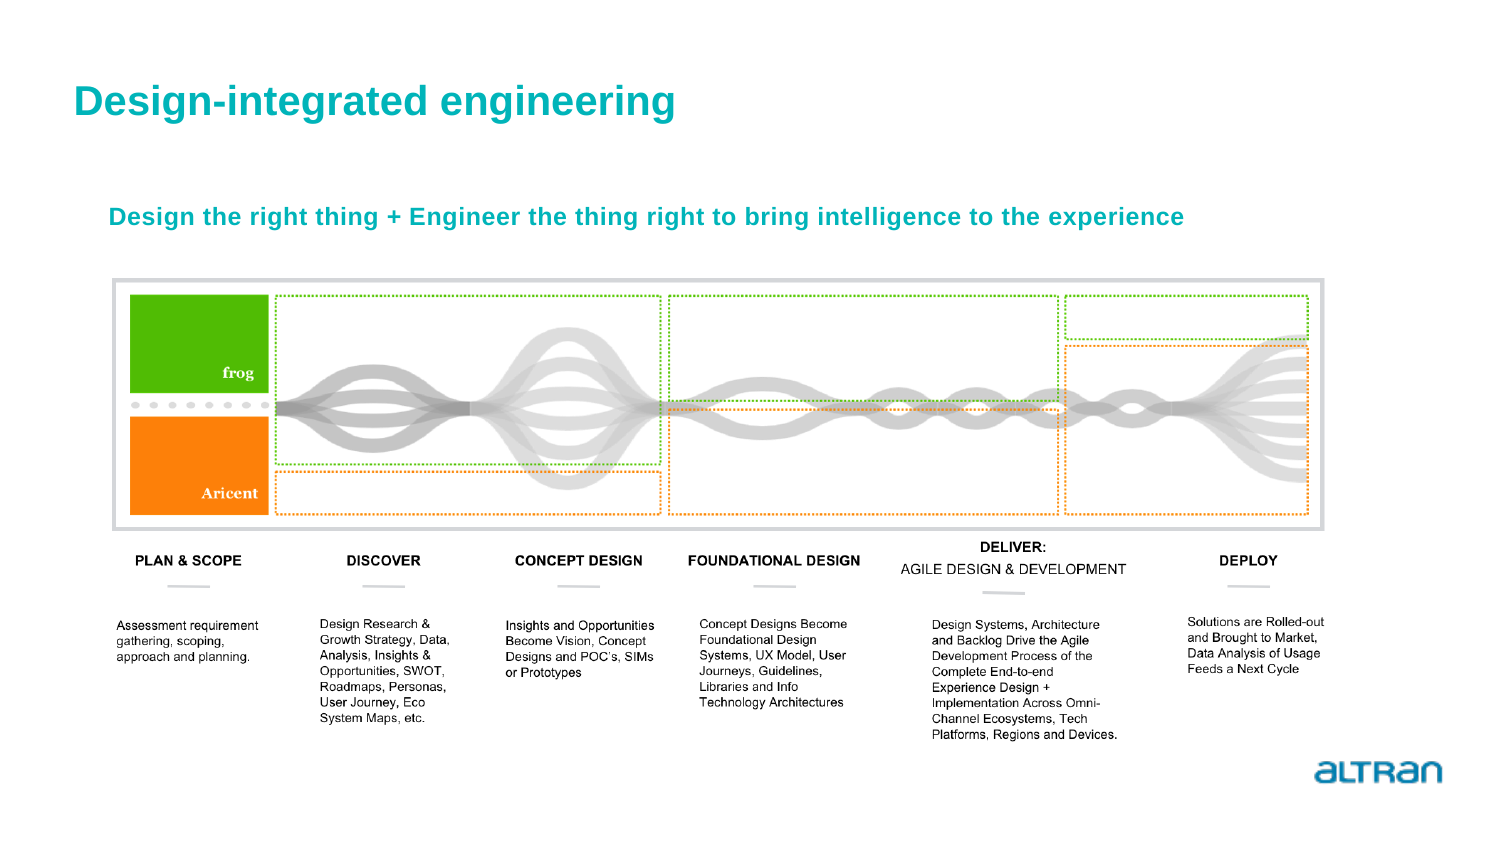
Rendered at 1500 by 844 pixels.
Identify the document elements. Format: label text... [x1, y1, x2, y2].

picture [1310, 757, 1447, 788]
picture [88, 222, 1339, 750]
text_box Design-integrated engineering [58, 71, 1442, 127]
list Design the right thing + Engineer the thing right to bring intelligence to the experience [108, 204, 1198, 221]
